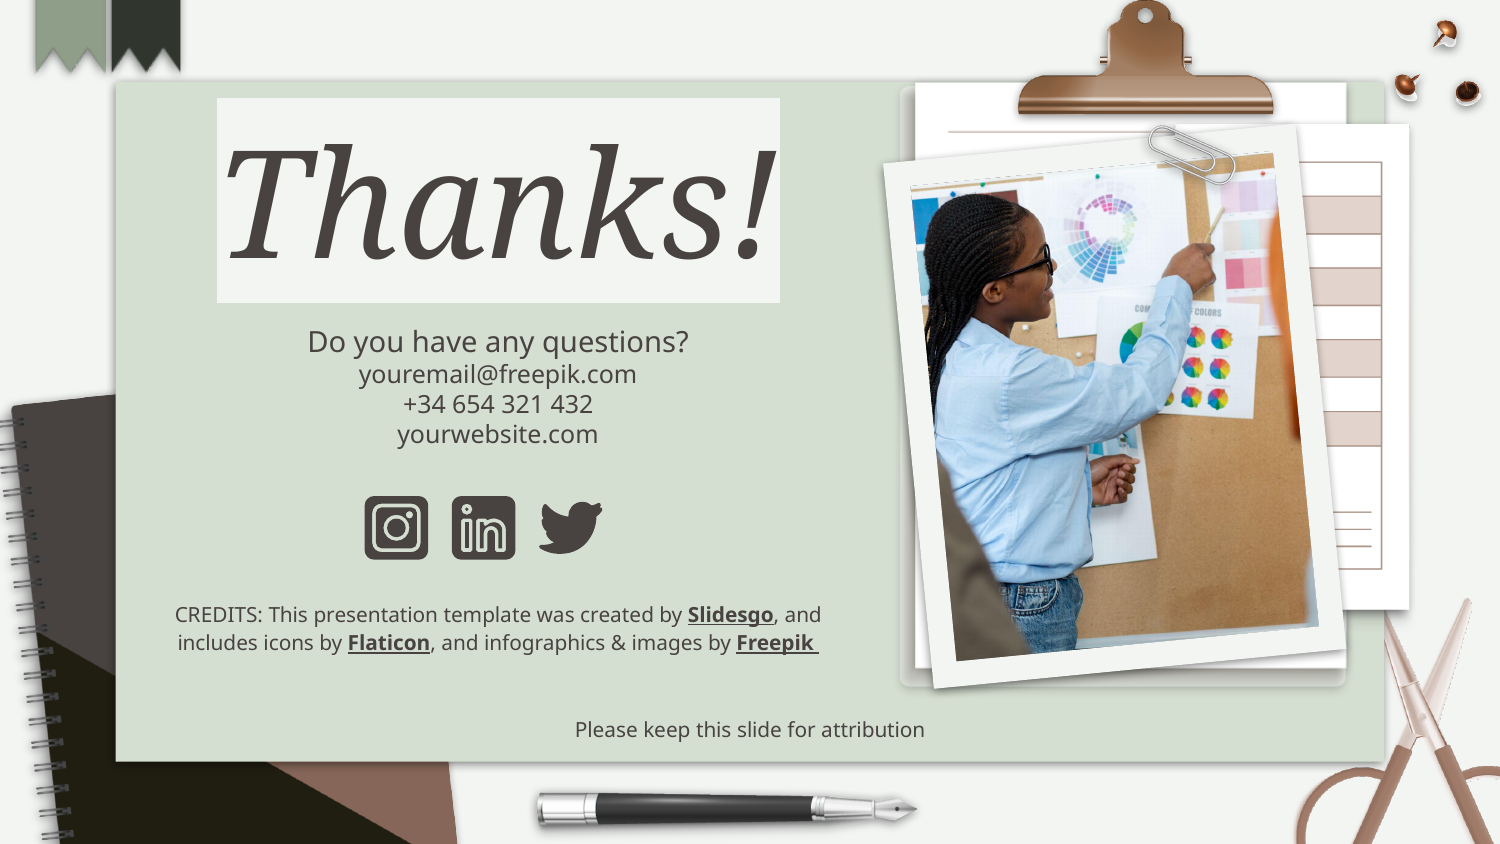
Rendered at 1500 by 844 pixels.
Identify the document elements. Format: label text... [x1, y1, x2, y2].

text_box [451, 495, 516, 560]
picture [33, 0, 181, 113]
picture [463, 0, 1500, 844]
text_box [539, 501, 603, 554]
text_box Please keep this slide for attribution [385, 701, 845, 745]
picture [0, 369, 462, 844]
title Thanks! [133, 107, 845, 304]
subtitle Do you have any questions? youremail@freepik.com +34 654 321 432 yourwebsite.com [133, 308, 845, 482]
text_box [364, 495, 429, 560]
